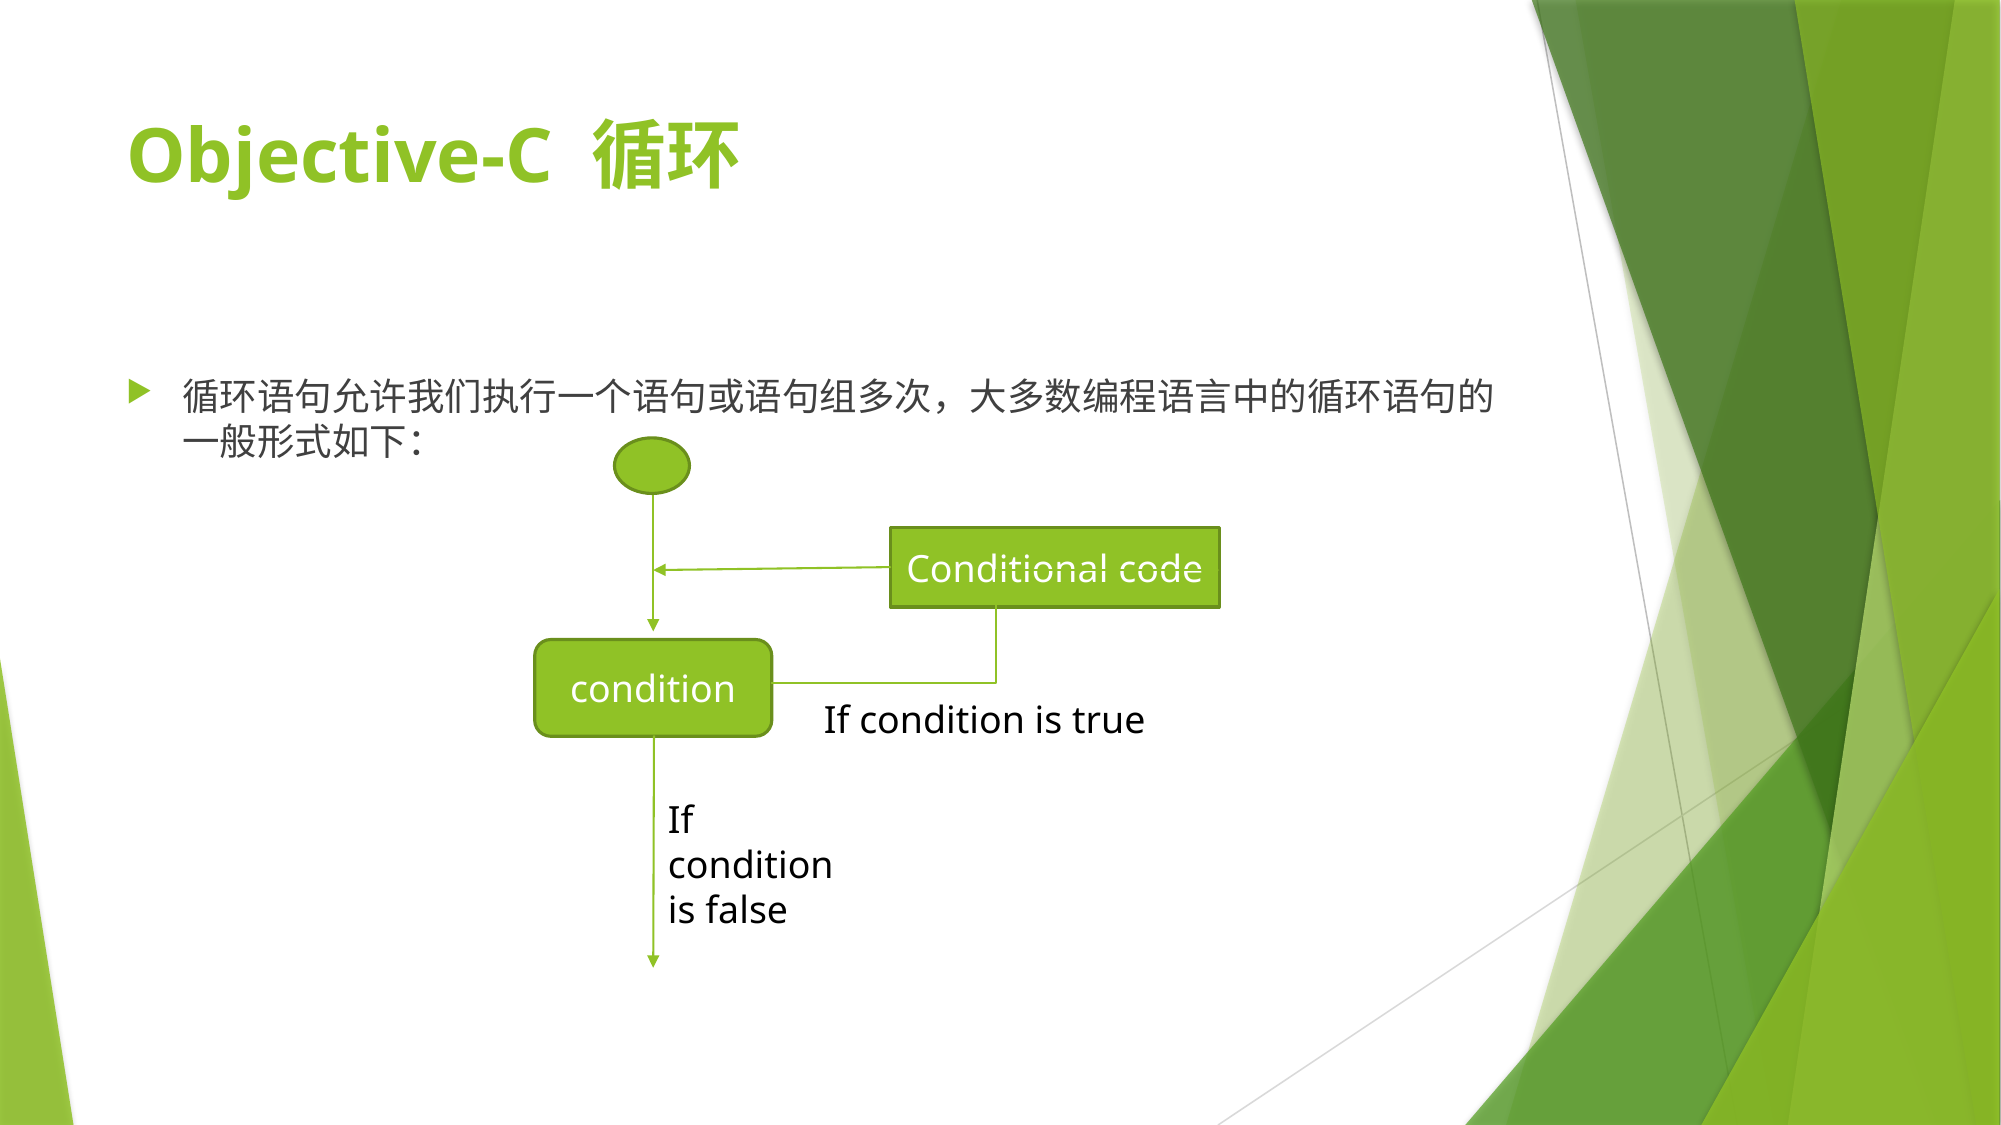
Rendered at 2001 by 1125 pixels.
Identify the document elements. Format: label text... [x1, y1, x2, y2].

list 循环语句允许我们执行一个语句或语句组多次，大多数编程语言中的循环语句的一般形式如下： [111, 365, 1522, 1002]
text_box [612, 436, 692, 495]
title Objective-C 循环 [111, 99, 1522, 317]
text_box If condition is false [659, 788, 867, 939]
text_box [771, 569, 1220, 684]
text_box Conditional code [889, 526, 1221, 570]
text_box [652, 566, 891, 571]
text_box If condition is true [809, 692, 1174, 749]
text_box condition [533, 637, 774, 738]
